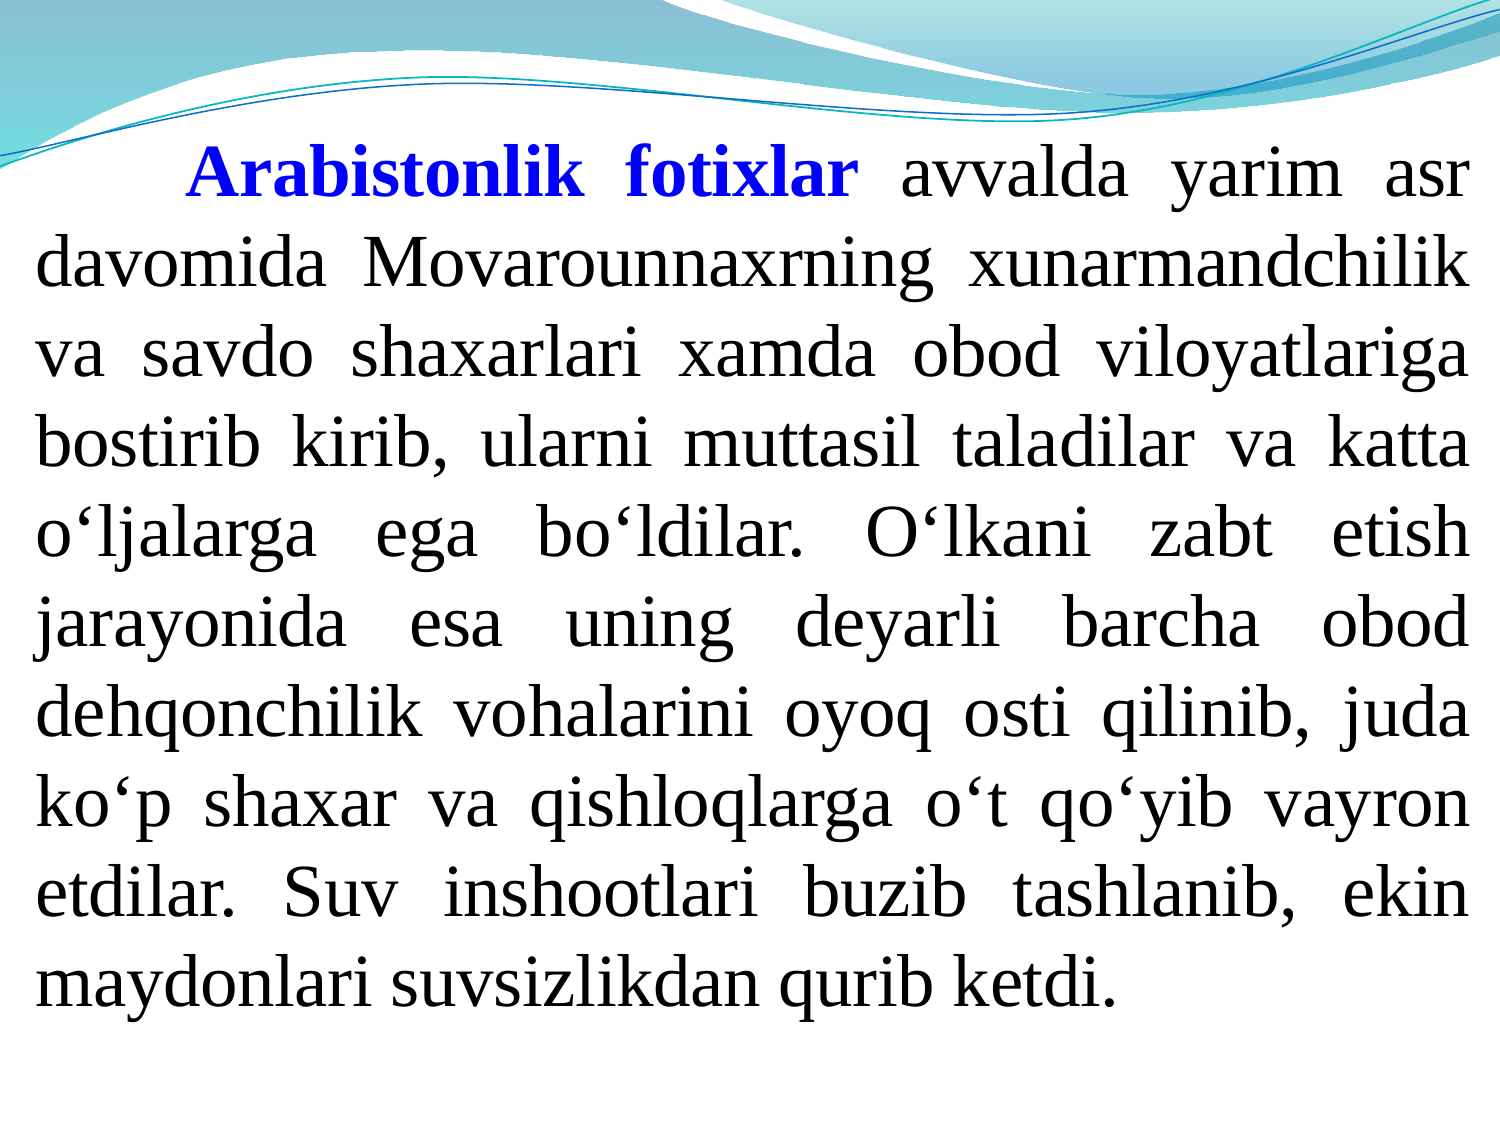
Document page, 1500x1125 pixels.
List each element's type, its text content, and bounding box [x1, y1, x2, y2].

text_box Arabistonlik fotixlar avvalda yarim asr davomida Movarounnaxrning xunarmandchilik va savdo shaxarlari xamda obod viloyatlariga bostirib kirib, ularni muttasil taladilar va katta o‘ljalarga ega bo‘ldilar. O‘lkani zabt etish jarayonida esa uning deyarli barcha obod dehqonchilik vohalarini oyoq osti qilinib, juda ko‘p shaxar va qishloqlarga o‘t qo‘yib vayron etdilar. Suv inshootlari buzib tashlanib, ekin maydonlari suvsizlikdan qurib ketdi. [20, 113, 1486, 1029]
